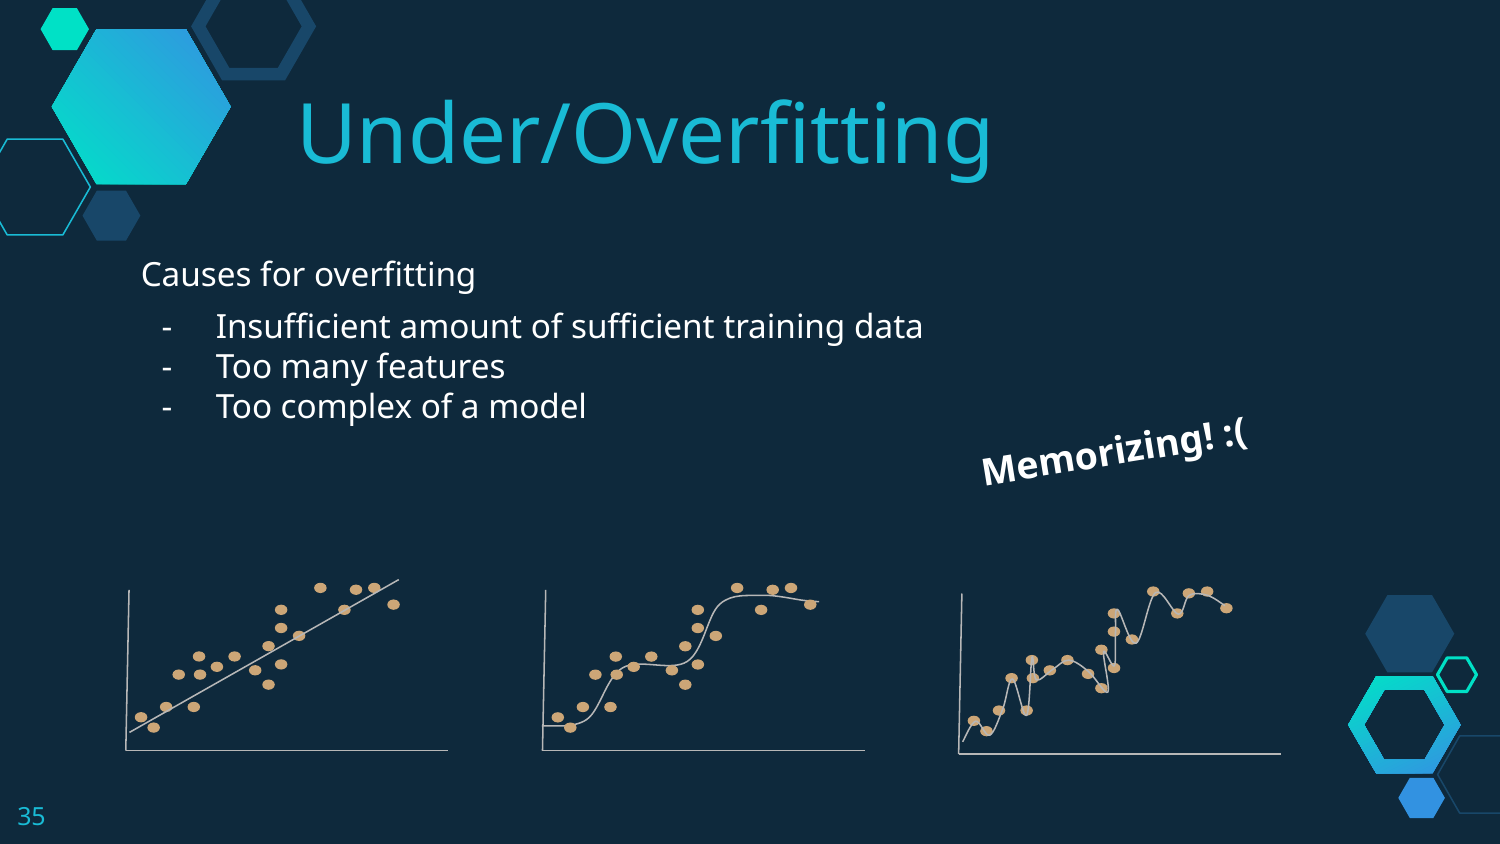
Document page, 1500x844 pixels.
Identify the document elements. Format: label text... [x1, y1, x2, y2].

text_box [691, 622, 705, 634]
text_box [784, 582, 798, 594]
text_box [1107, 608, 1118, 619]
text_box [709, 630, 723, 642]
text_box [552, 664, 668, 726]
text_box [564, 722, 577, 733]
text_box [627, 661, 640, 673]
text_box [1026, 673, 1030, 683]
text_box [691, 604, 705, 616]
text_box [1095, 683, 1106, 694]
text_box [679, 641, 692, 652]
slide_number ‹#› [2, 785, 93, 844]
title Under/Overfitting [281, 89, 1448, 196]
text_box [766, 584, 779, 595]
text_box [992, 705, 1003, 716]
text_box [676, 595, 806, 666]
text_box [754, 604, 768, 616]
text_box [679, 679, 692, 690]
text_box [980, 732, 989, 737]
text_box [604, 701, 617, 713]
text_box [1005, 672, 1018, 683]
text_box [610, 669, 624, 680]
text_box [645, 651, 658, 662]
text_box [1061, 654, 1074, 662]
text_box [542, 589, 546, 750]
text_box [1086, 668, 1095, 674]
list Causes for overfitting Insufficient amount of sufficient training data Too many features Too complex of a model [125, 238, 1449, 335]
text_box [1025, 654, 1039, 666]
text_box [589, 669, 602, 680]
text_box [125, 737, 130, 750]
text_box [1129, 634, 1139, 642]
text_box [609, 651, 623, 662]
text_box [129, 579, 399, 733]
text_box Memorizing! :( [960, 367, 1394, 502]
text_box [1027, 707, 1033, 716]
text_box [1182, 588, 1196, 598]
text_box [1107, 626, 1115, 637]
text_box [968, 715, 981, 725]
text_box [552, 712, 565, 723]
text_box [1200, 586, 1214, 596]
text_box [1174, 608, 1182, 613]
text_box [968, 592, 1225, 740]
text_box [1043, 665, 1055, 674]
text_box [576, 701, 590, 713]
text_box [691, 659, 705, 670]
text_box [730, 582, 744, 594]
text_box [1107, 663, 1121, 674]
text_box [665, 665, 679, 676]
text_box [958, 593, 963, 753]
text_box [1095, 644, 1108, 655]
text_box [1146, 586, 1160, 597]
text_box [803, 599, 817, 610]
text_box [1220, 603, 1233, 614]
